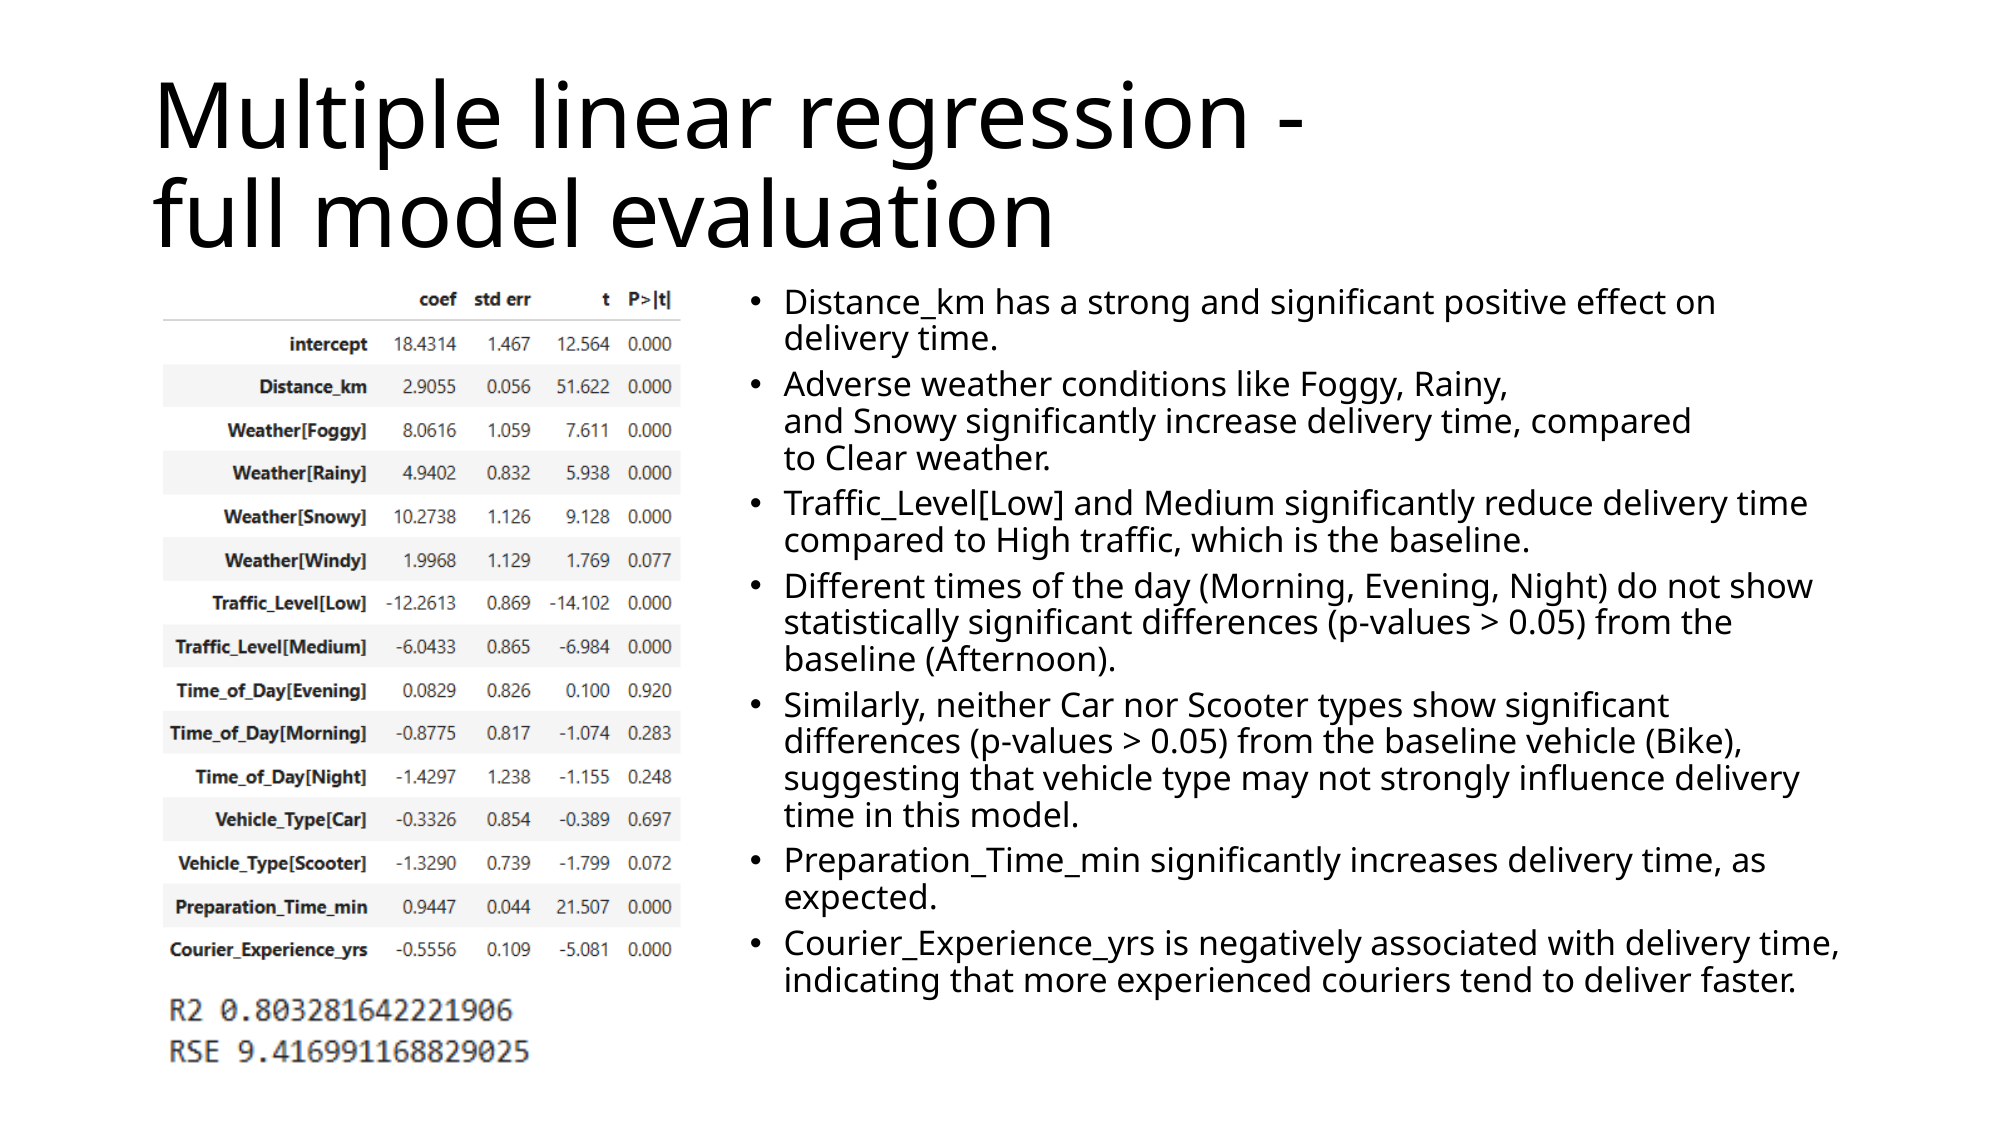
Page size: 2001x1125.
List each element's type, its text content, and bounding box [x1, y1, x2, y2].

picture [163, 276, 687, 981]
list Distance_km has a strong and significant positive effect on delivery time. Adverse weather conditions like Foggy, Rainy, and Snowy significantly increase delivery time, compared to Clear weather. Traffic_Level[Low] and Medium significantly reduce delivery time compared to High traffic, which is the baseline. Different times of the day (Morning, Evening, Night) do not show statistically significant differences (p-values > 0.05) from the baseline (Afternoon). Similarly, neither Car nor Scooter types show significant differences (p-values > 0.05) from the baseline vehicle (Bike), suggesting that vehicle type may not strongly influence delivery time in this model. Preparation_Time_min significantly increases delivery time, as expected. Courier_Experience_yrs is negatively associated with delivery time, indicating that more experienced couriers tend to deliver faster. [734, 277, 1863, 1052]
title Multiple linear regression - full model evaluation [137, 59, 1863, 278]
picture [163, 991, 550, 1080]
